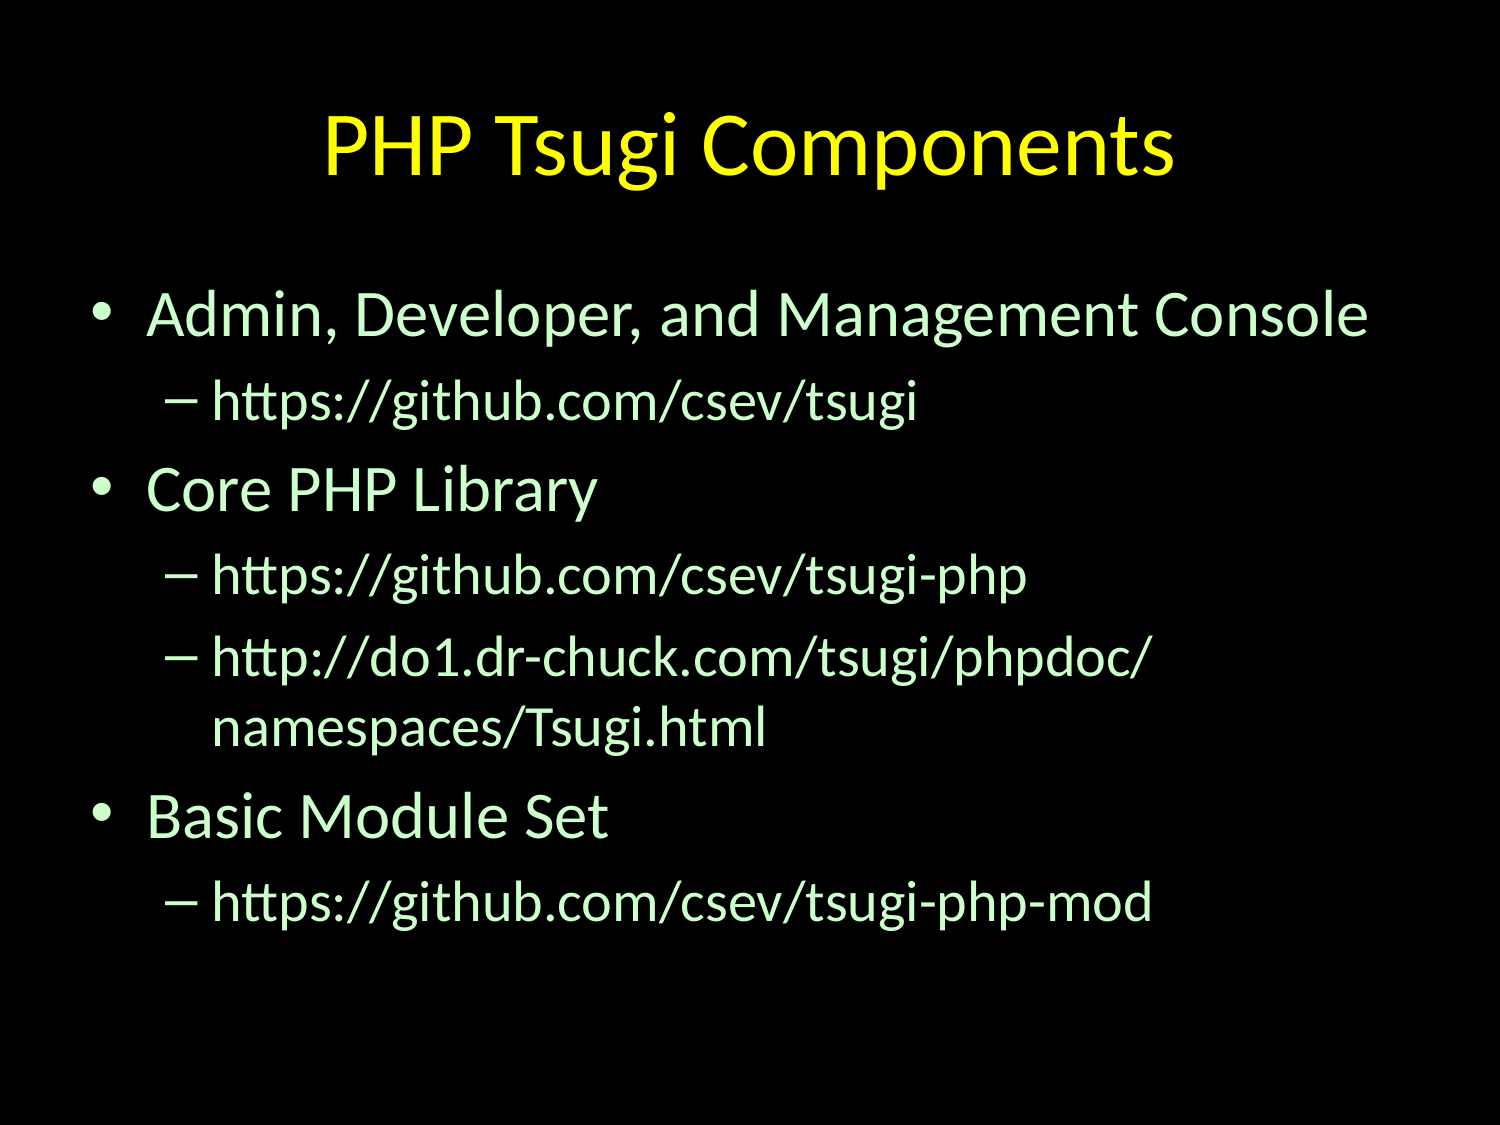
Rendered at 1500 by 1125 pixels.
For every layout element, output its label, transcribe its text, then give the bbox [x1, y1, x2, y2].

title PHP Tsugi Components [75, 45, 1425, 233]
list Admin, Developer, and Management Console https://github.com/csev/tsugi Core PHP Library https://github.com/csev/tsugi-php http://do1.dr-chuck.com/tsugi/phpdoc/namespaces/Tsugi.html Basic Module Set https://github.com/csev/tsugi-php-mod [75, 262, 1425, 1005]
